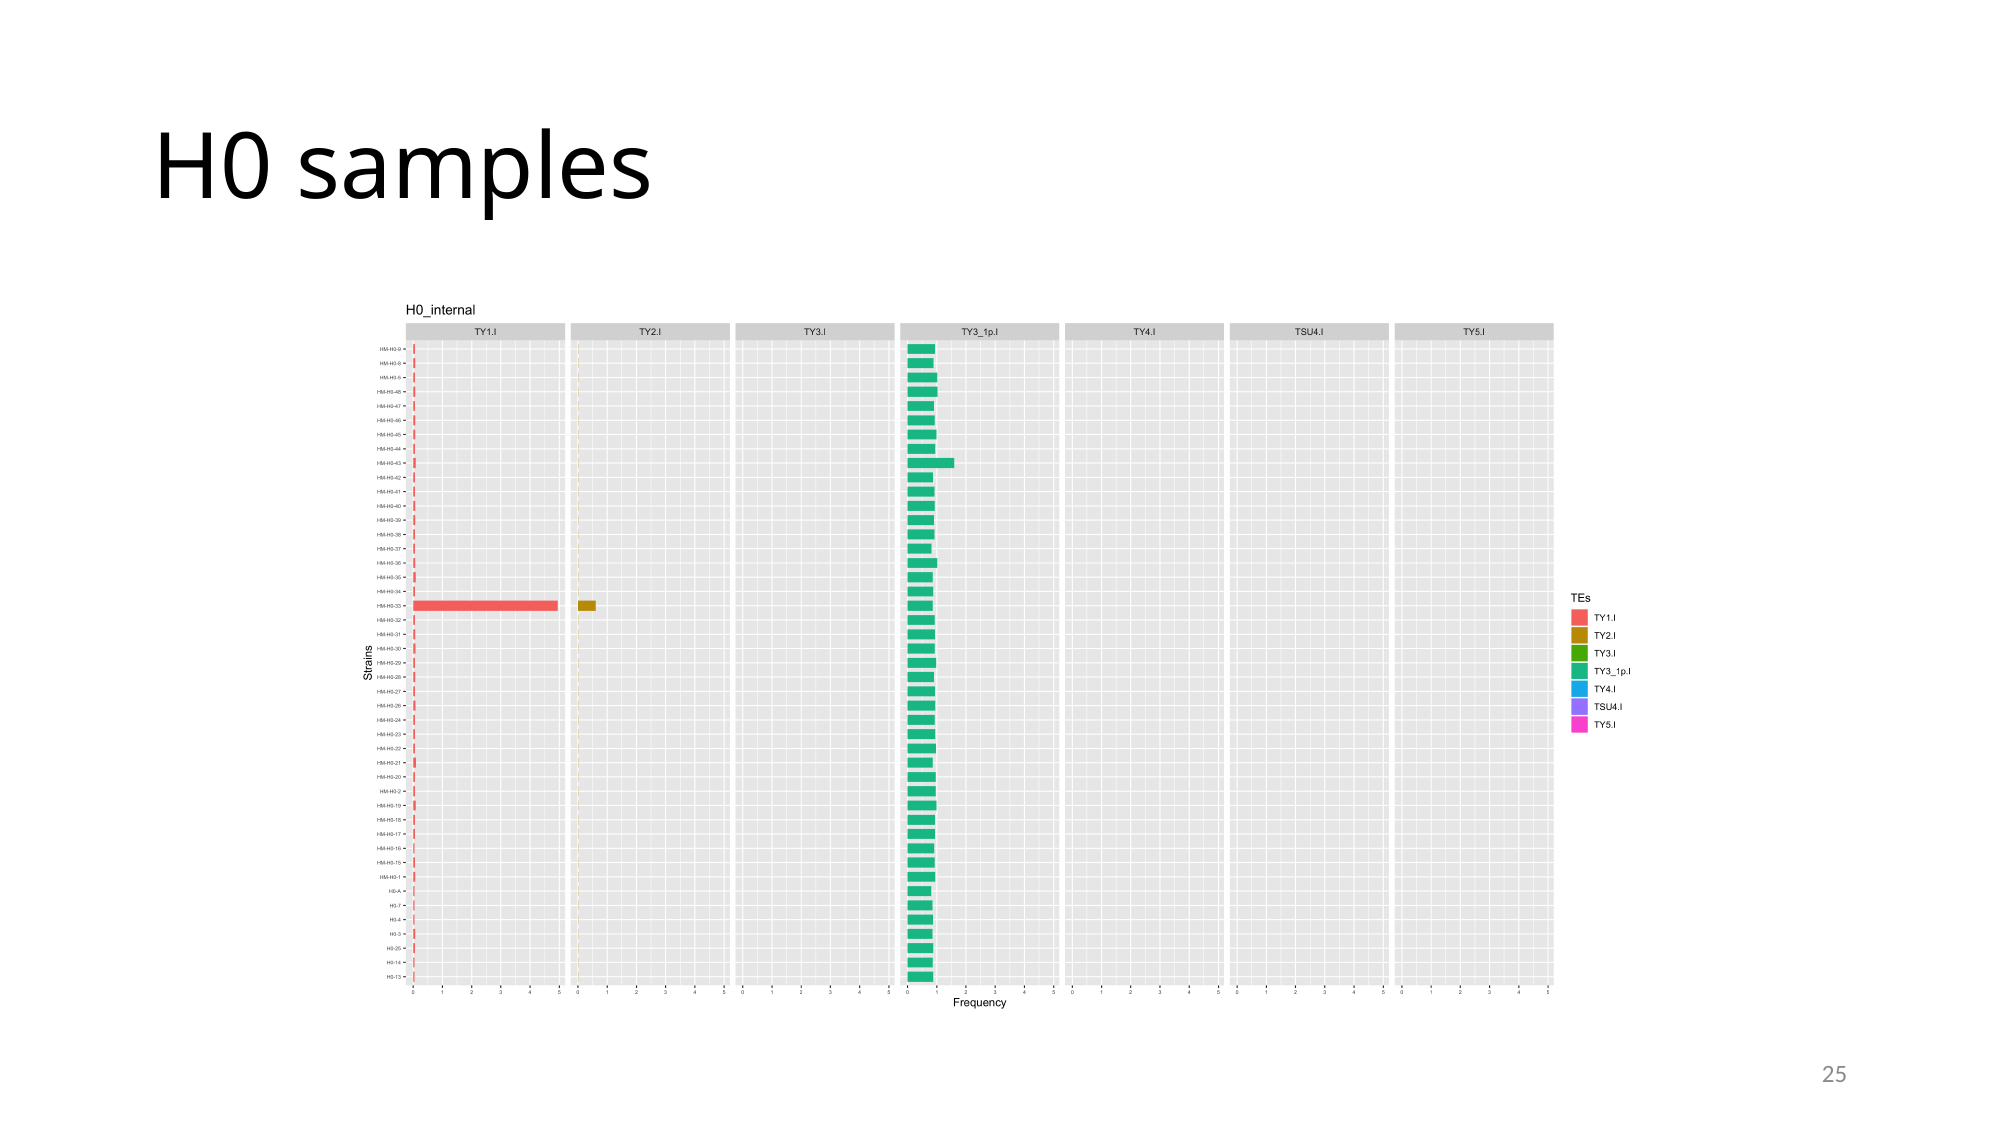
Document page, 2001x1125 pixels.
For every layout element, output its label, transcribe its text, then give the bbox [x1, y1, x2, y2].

slide_number 25 [1412, 1042, 1863, 1103]
title H0 samples [137, 59, 1863, 278]
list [358, 299, 1642, 1014]
